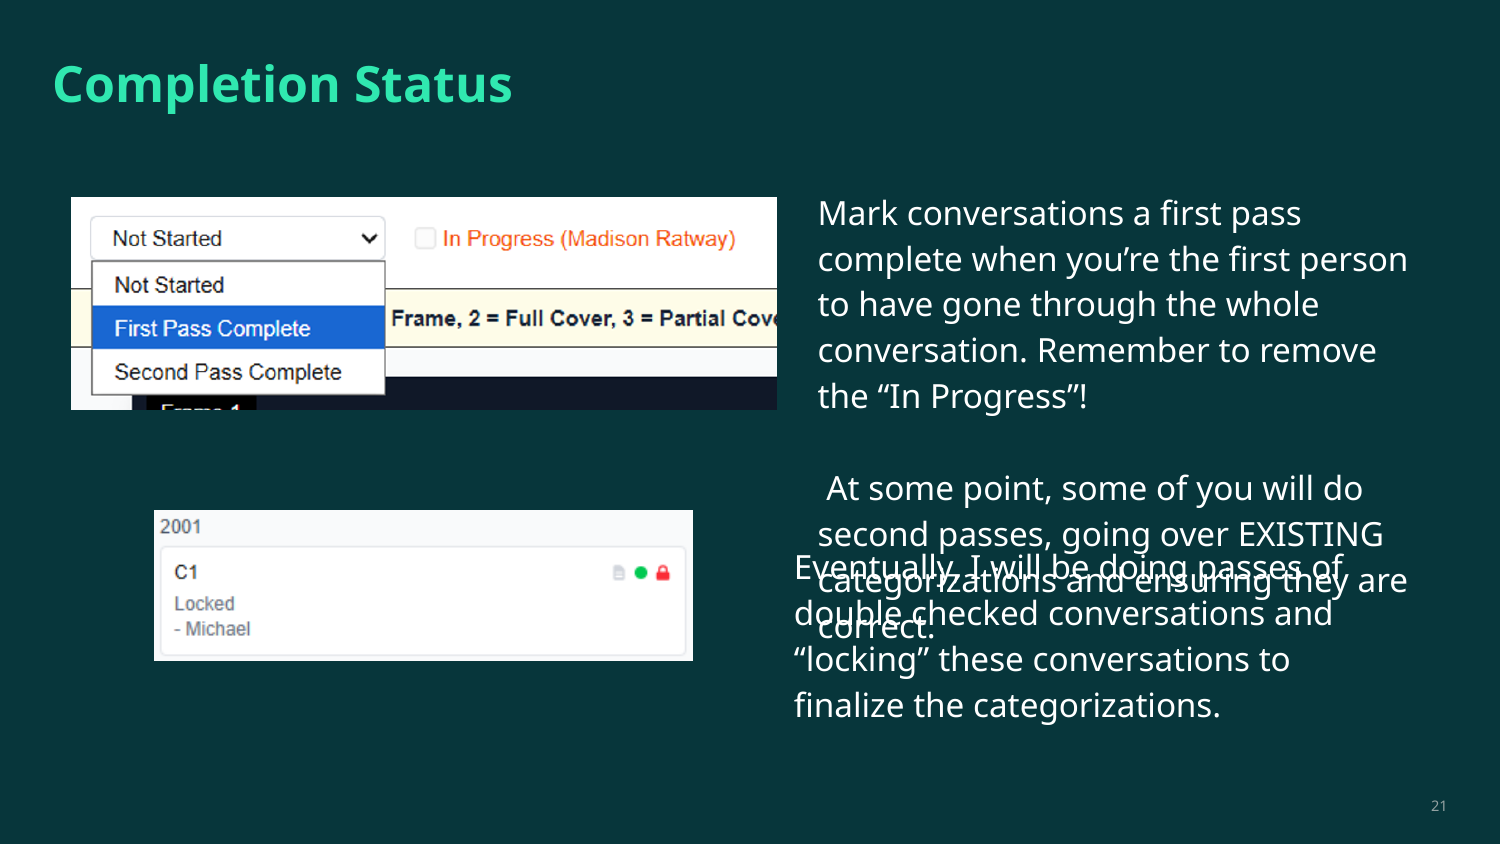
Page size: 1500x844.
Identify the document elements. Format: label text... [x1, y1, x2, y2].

list Eventually, I will be doing passes of double checked conversations and “locking” these conversations to finalize the categorizations. [778, 525, 1423, 647]
picture [154, 510, 693, 662]
list Mark conversations a first pass complete when you’re the first person to have gone through the whole conversation. Remember to remove the “In Progress”! At some point, some of you will do second passes, going over EXISTING categorizations and ensuring they are correct. [802, 170, 1447, 421]
title Completion Status [37, 37, 974, 209]
picture [71, 197, 777, 411]
